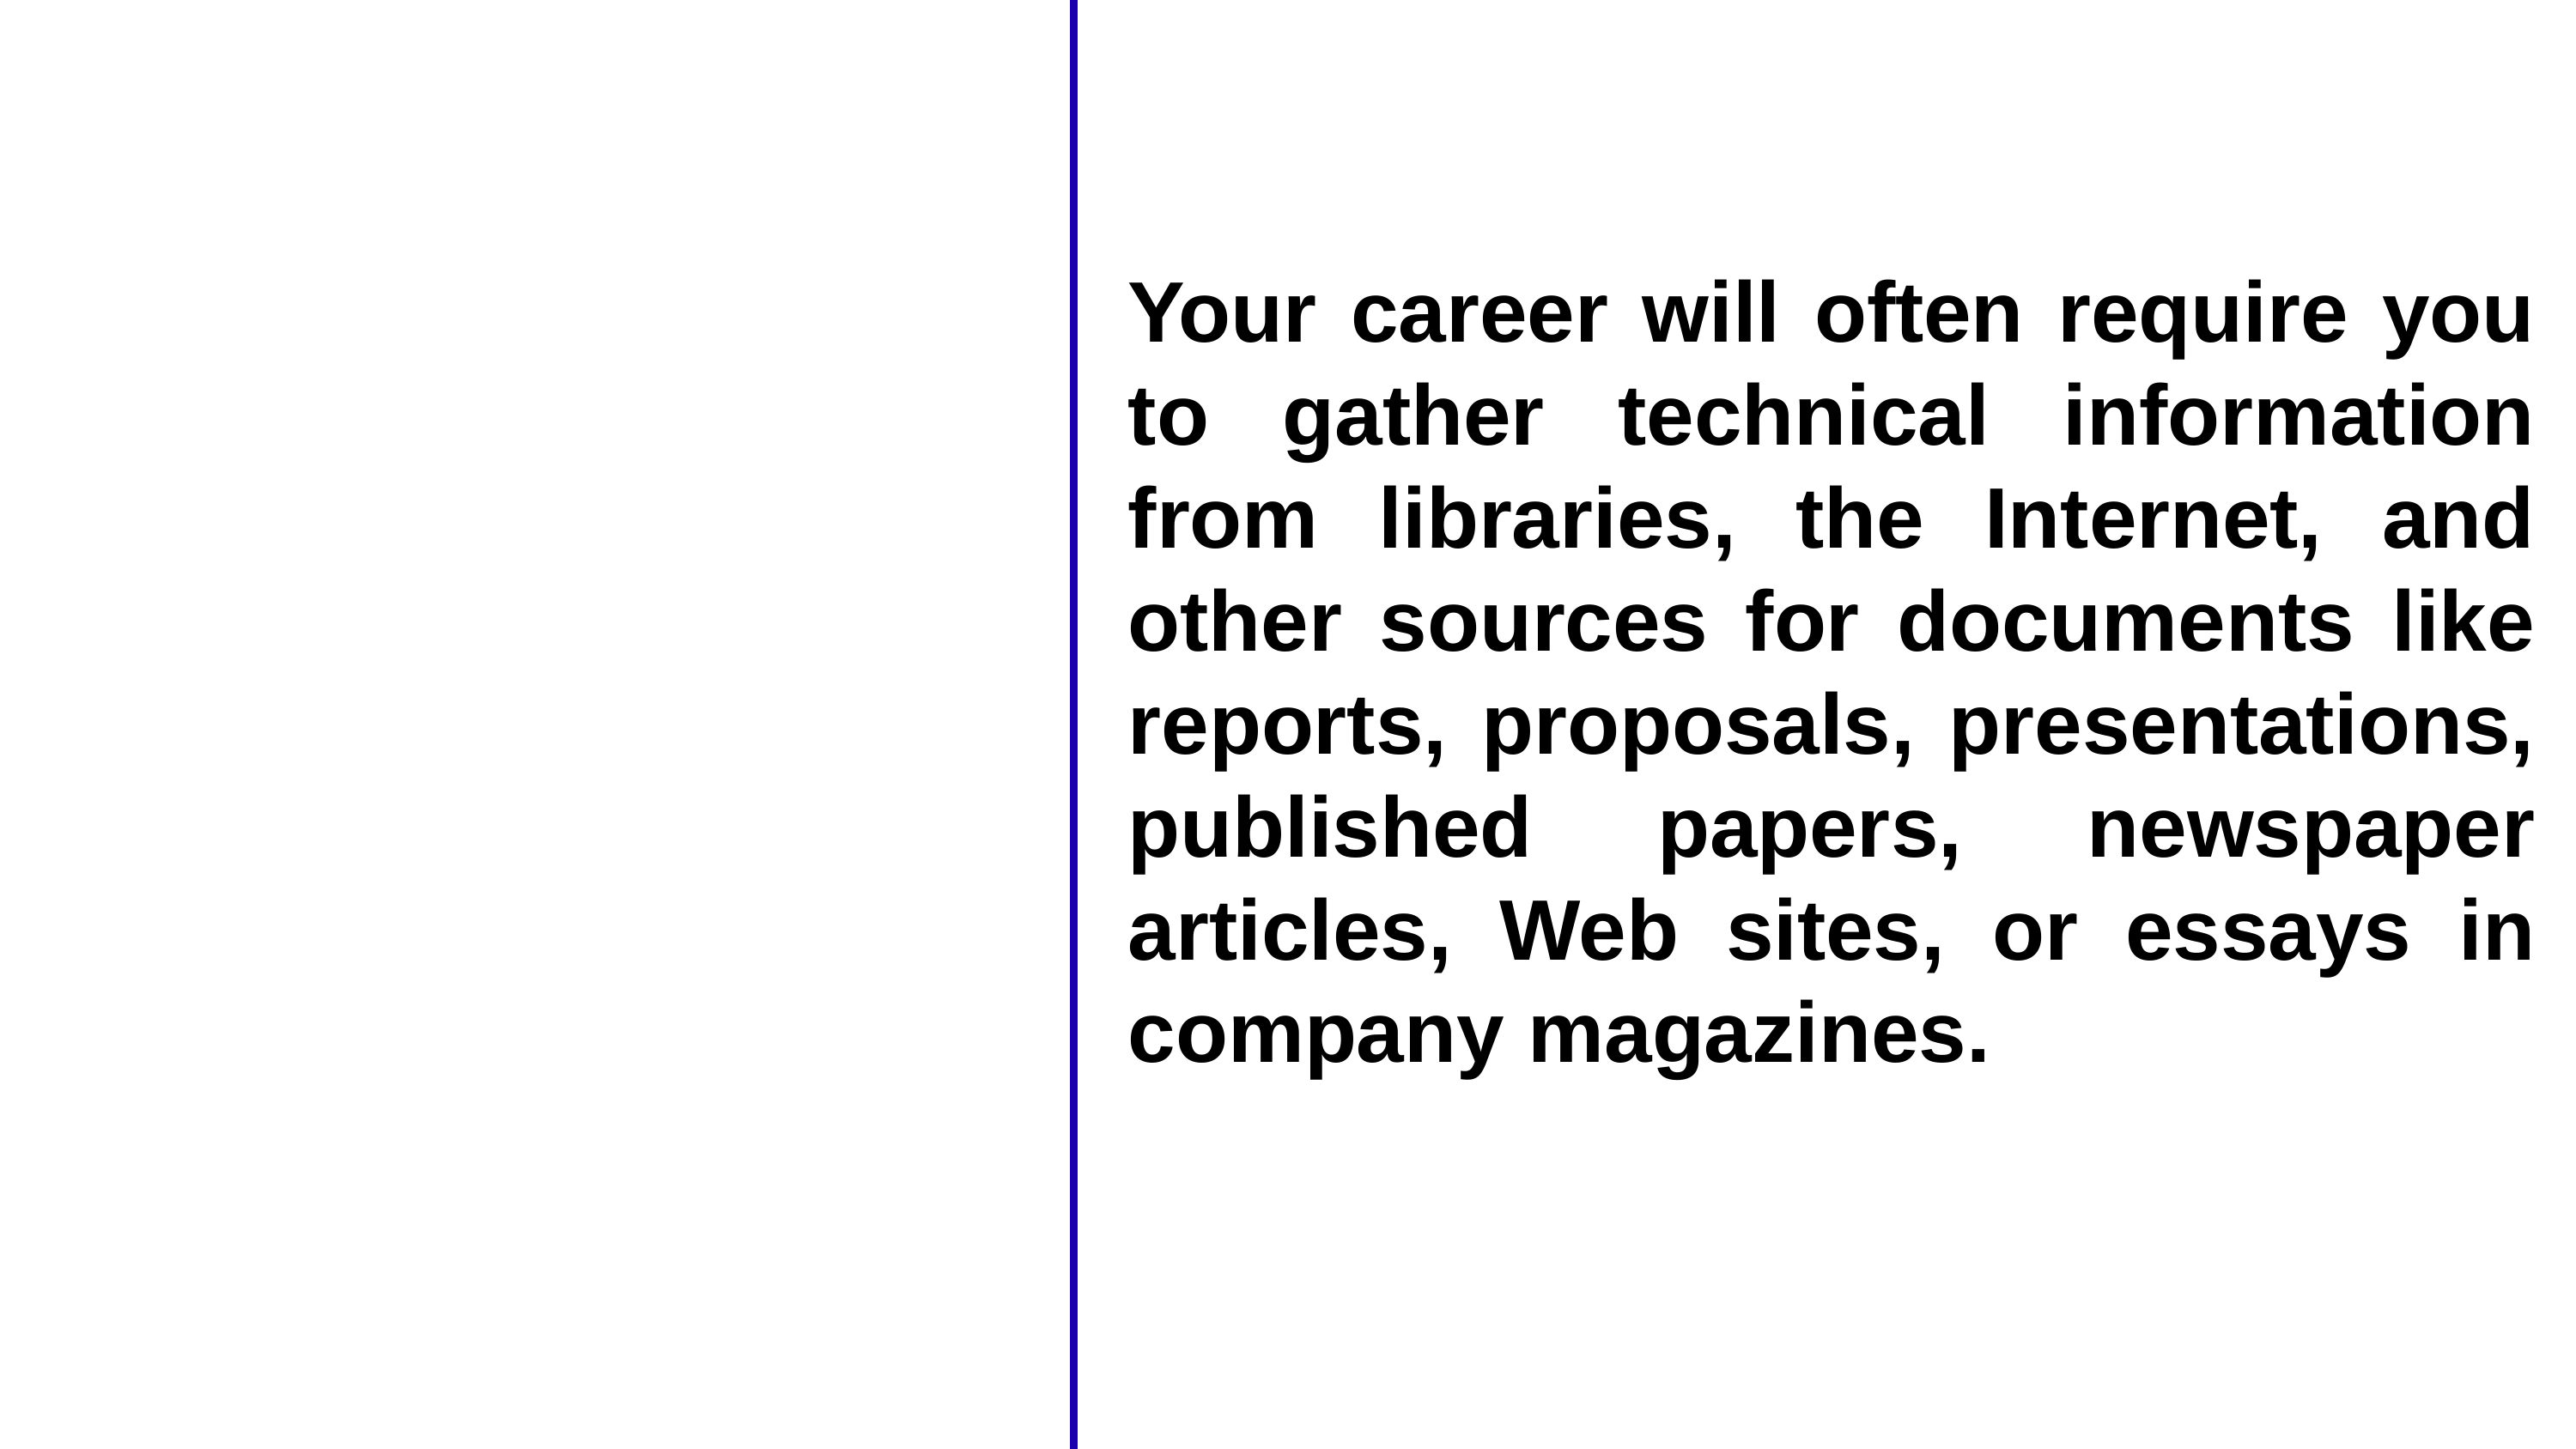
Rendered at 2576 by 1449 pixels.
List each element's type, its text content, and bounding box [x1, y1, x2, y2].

text_box Your career will often require you to gather technical information from libraries, the Internet, and other sources for documents like reports, proposals, presentations, published papers, newspaper articles, Web sites, or essays in company magazines. [1127, 256, 2537, 1080]
